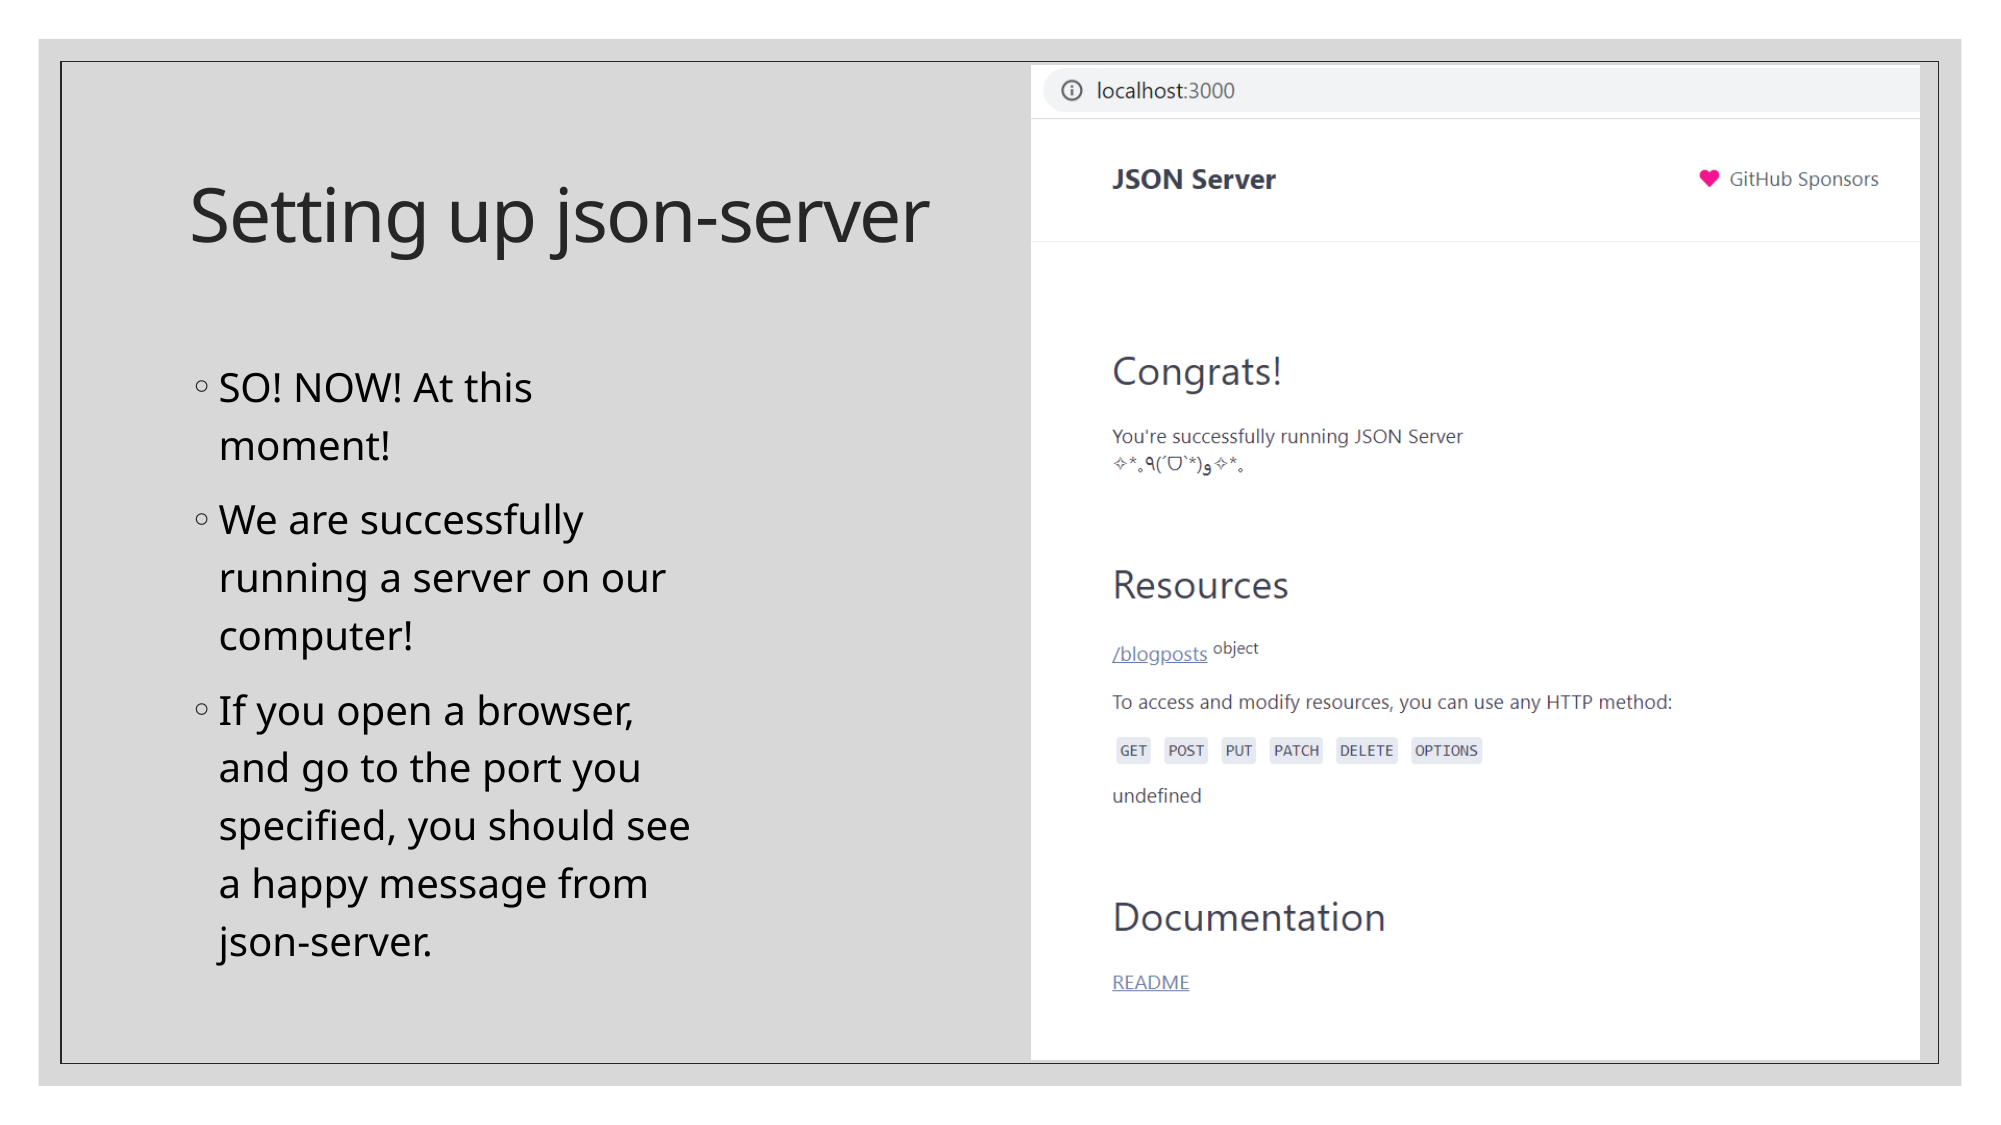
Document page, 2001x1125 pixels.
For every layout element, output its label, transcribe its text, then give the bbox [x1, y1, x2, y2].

title Setting up json-server [174, 105, 1025, 331]
picture [1031, 64, 1920, 1060]
list SO! NOW! At this moment! We are successfully running a server on our computer! If you open a browser, and go to the port you specified, you should see a happy message from json-server. [174, 345, 729, 977]
